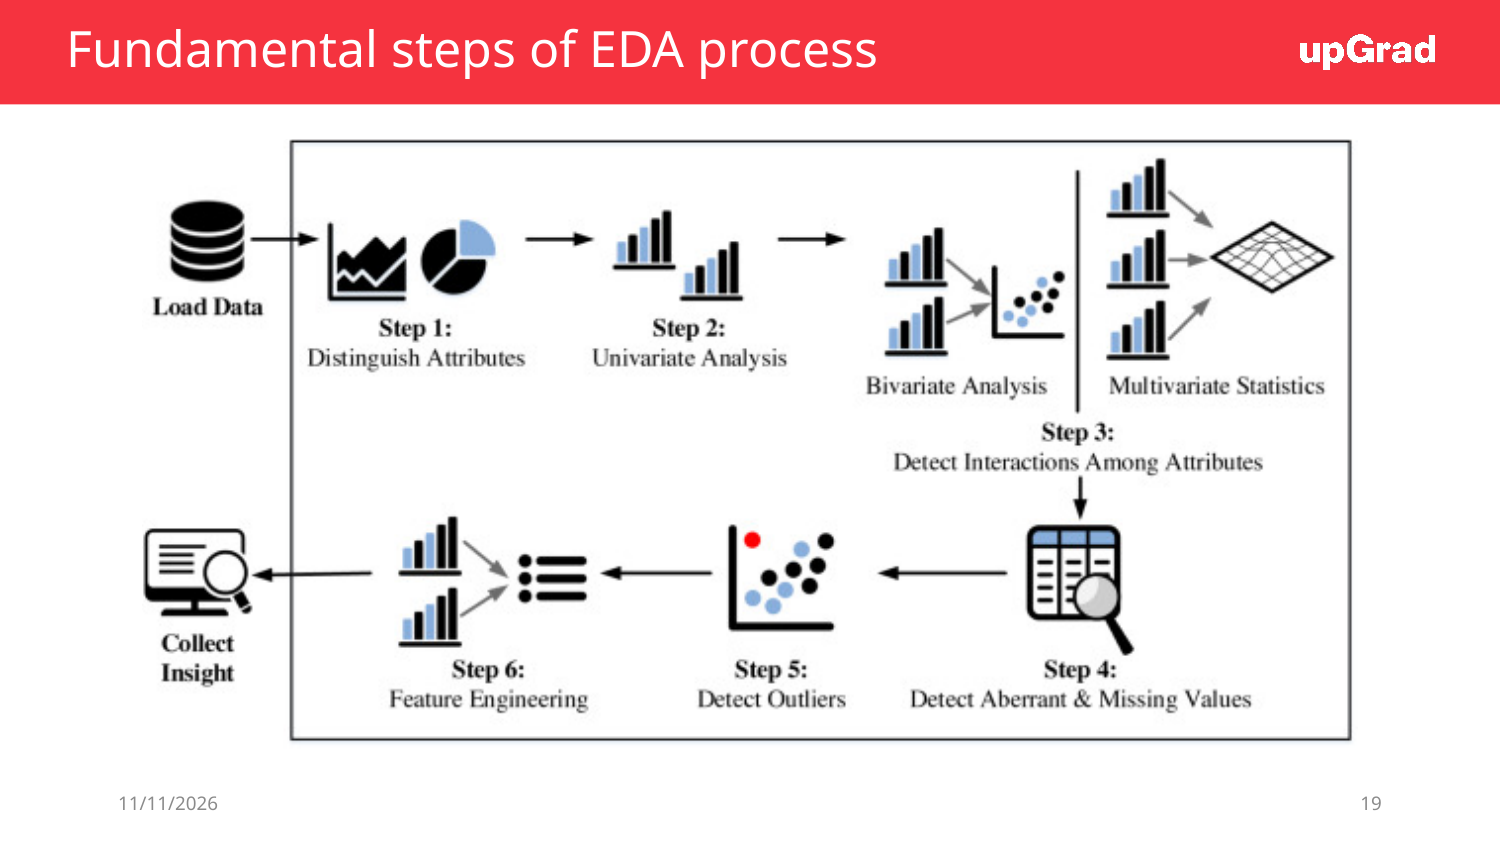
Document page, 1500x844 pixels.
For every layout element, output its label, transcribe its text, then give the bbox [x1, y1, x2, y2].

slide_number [103, 782, 441, 827]
title Fundamental steps of EDA process [51, 20, 1258, 83]
slide_number 19 [1059, 782, 1397, 827]
picture [1300, 34, 1435, 70]
picture [142, 139, 1358, 749]
